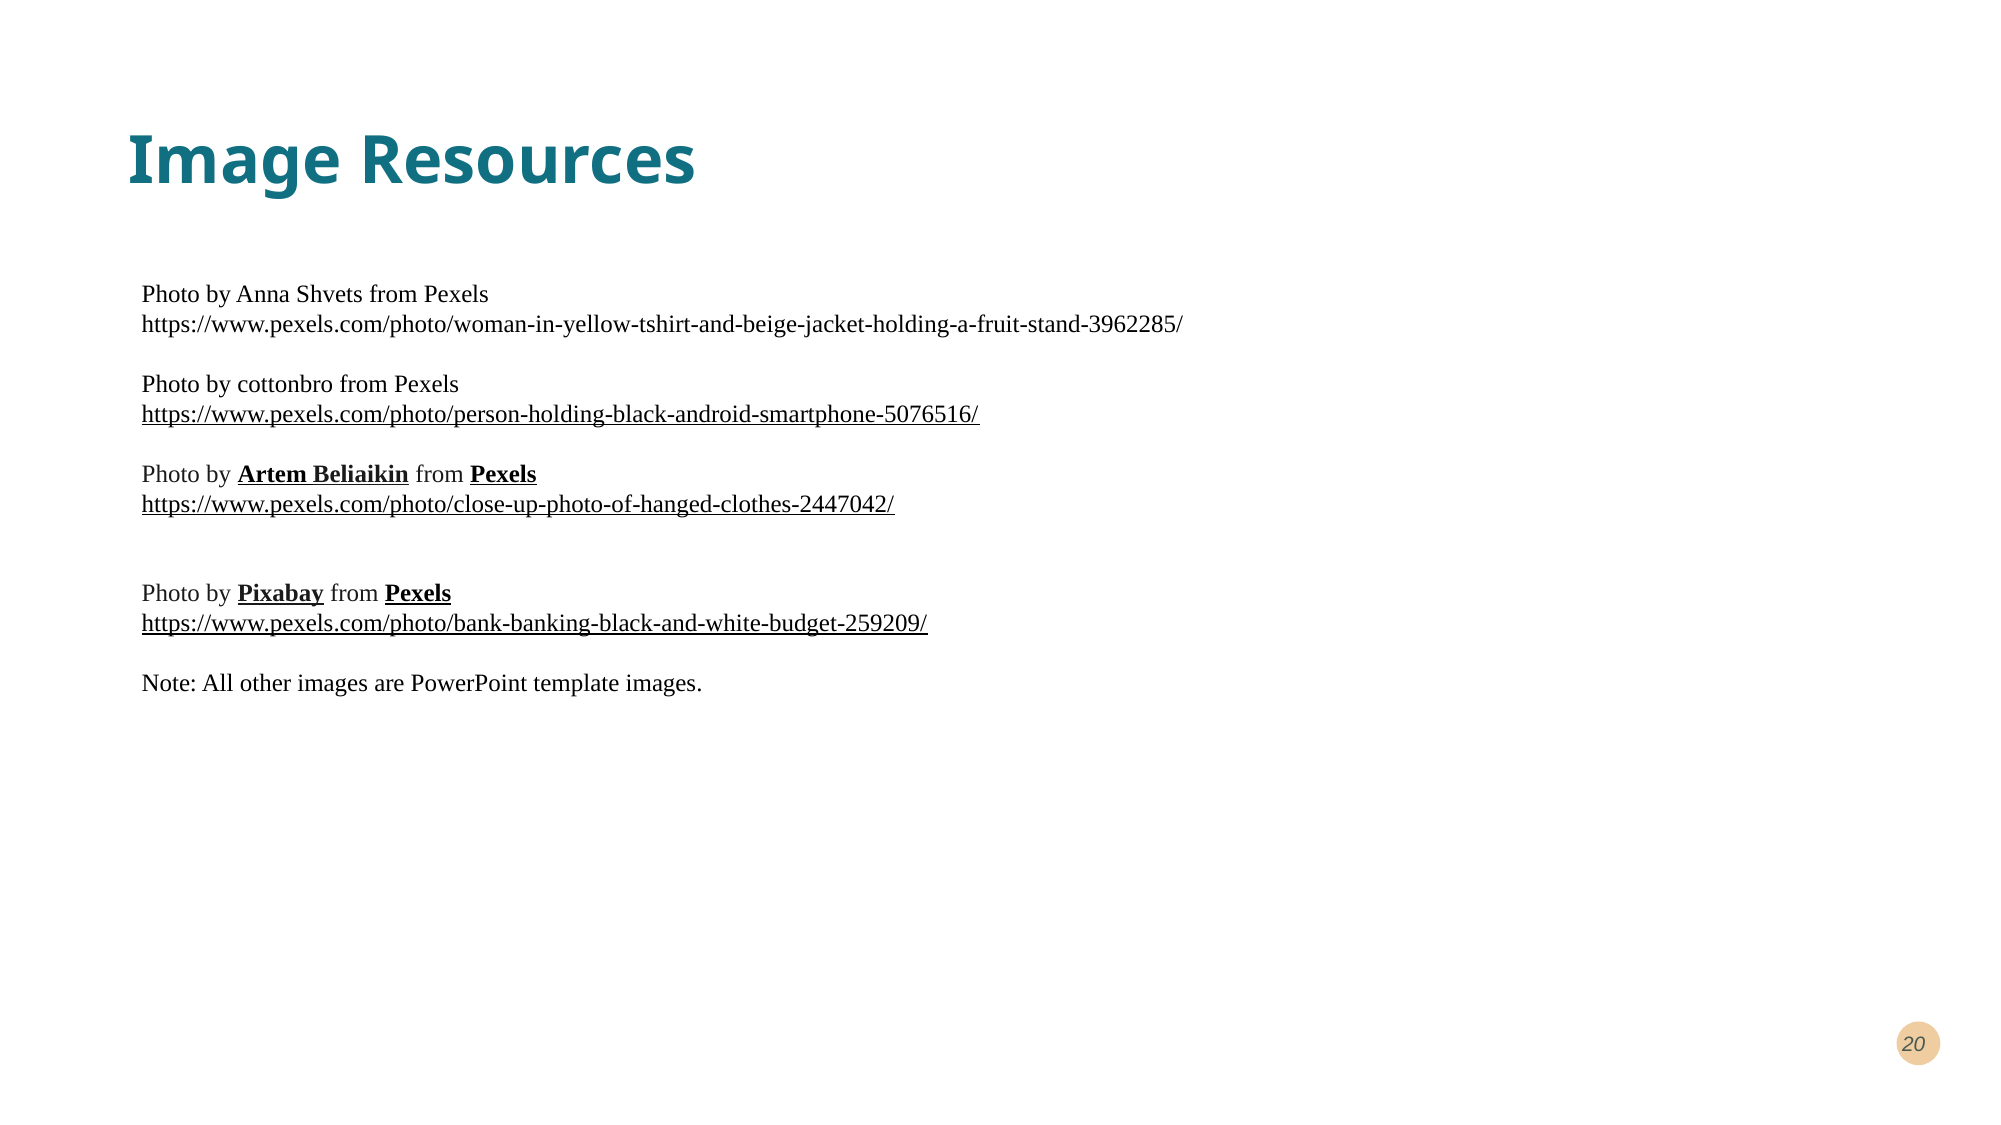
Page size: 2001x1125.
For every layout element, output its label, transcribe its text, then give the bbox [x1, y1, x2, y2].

text_box Photo by Anna Shvets from Pexels https://www.pexels.com/photo/woman-in-yellow-tshirt-and-beige-jacket-holding-a-fruit-stand-3962285/ Photo by cottonbro from Pexels https://www.pexels.com/photo/person-holding-black-android-smartphone-5076516/ Photo by Artem Beliaikin from Pexels https://www.pexels.com/photo/close-up-photo-of-hanged-clothes-2447042/ Photo by Pixabay from Pexels https://www.pexels.com/photo/bank-banking-black-and-white-budget-259209/ Note: All other images are PowerPoint template images. [126, 240, 1759, 704]
title Image Resources [113, 52, 1839, 271]
slide_number 20 [1881, 1012, 1940, 1073]
